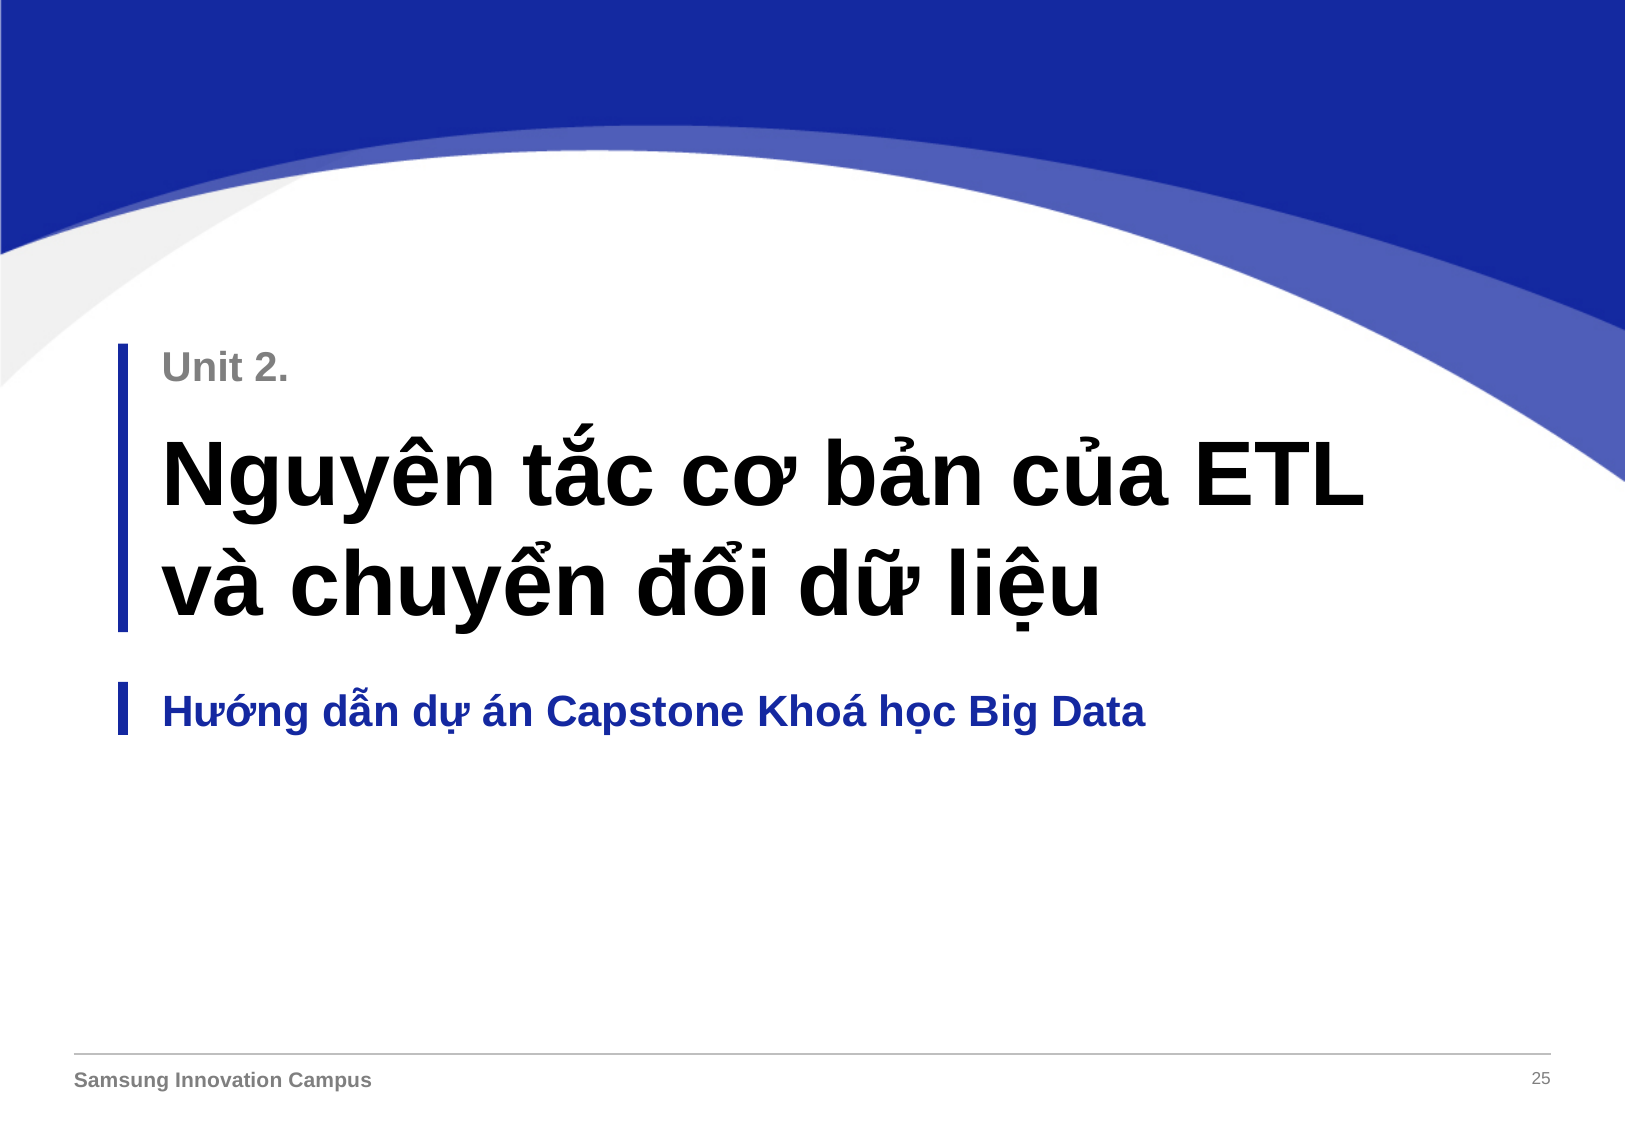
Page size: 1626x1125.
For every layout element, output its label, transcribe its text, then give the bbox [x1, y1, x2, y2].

list Unit 2. [161, 339, 1061, 390]
picture [0, 0, 1625, 1125]
list Nguyên tắc cơ bản của ETL và chuyển đổi dữ liệu [161, 414, 1486, 633]
